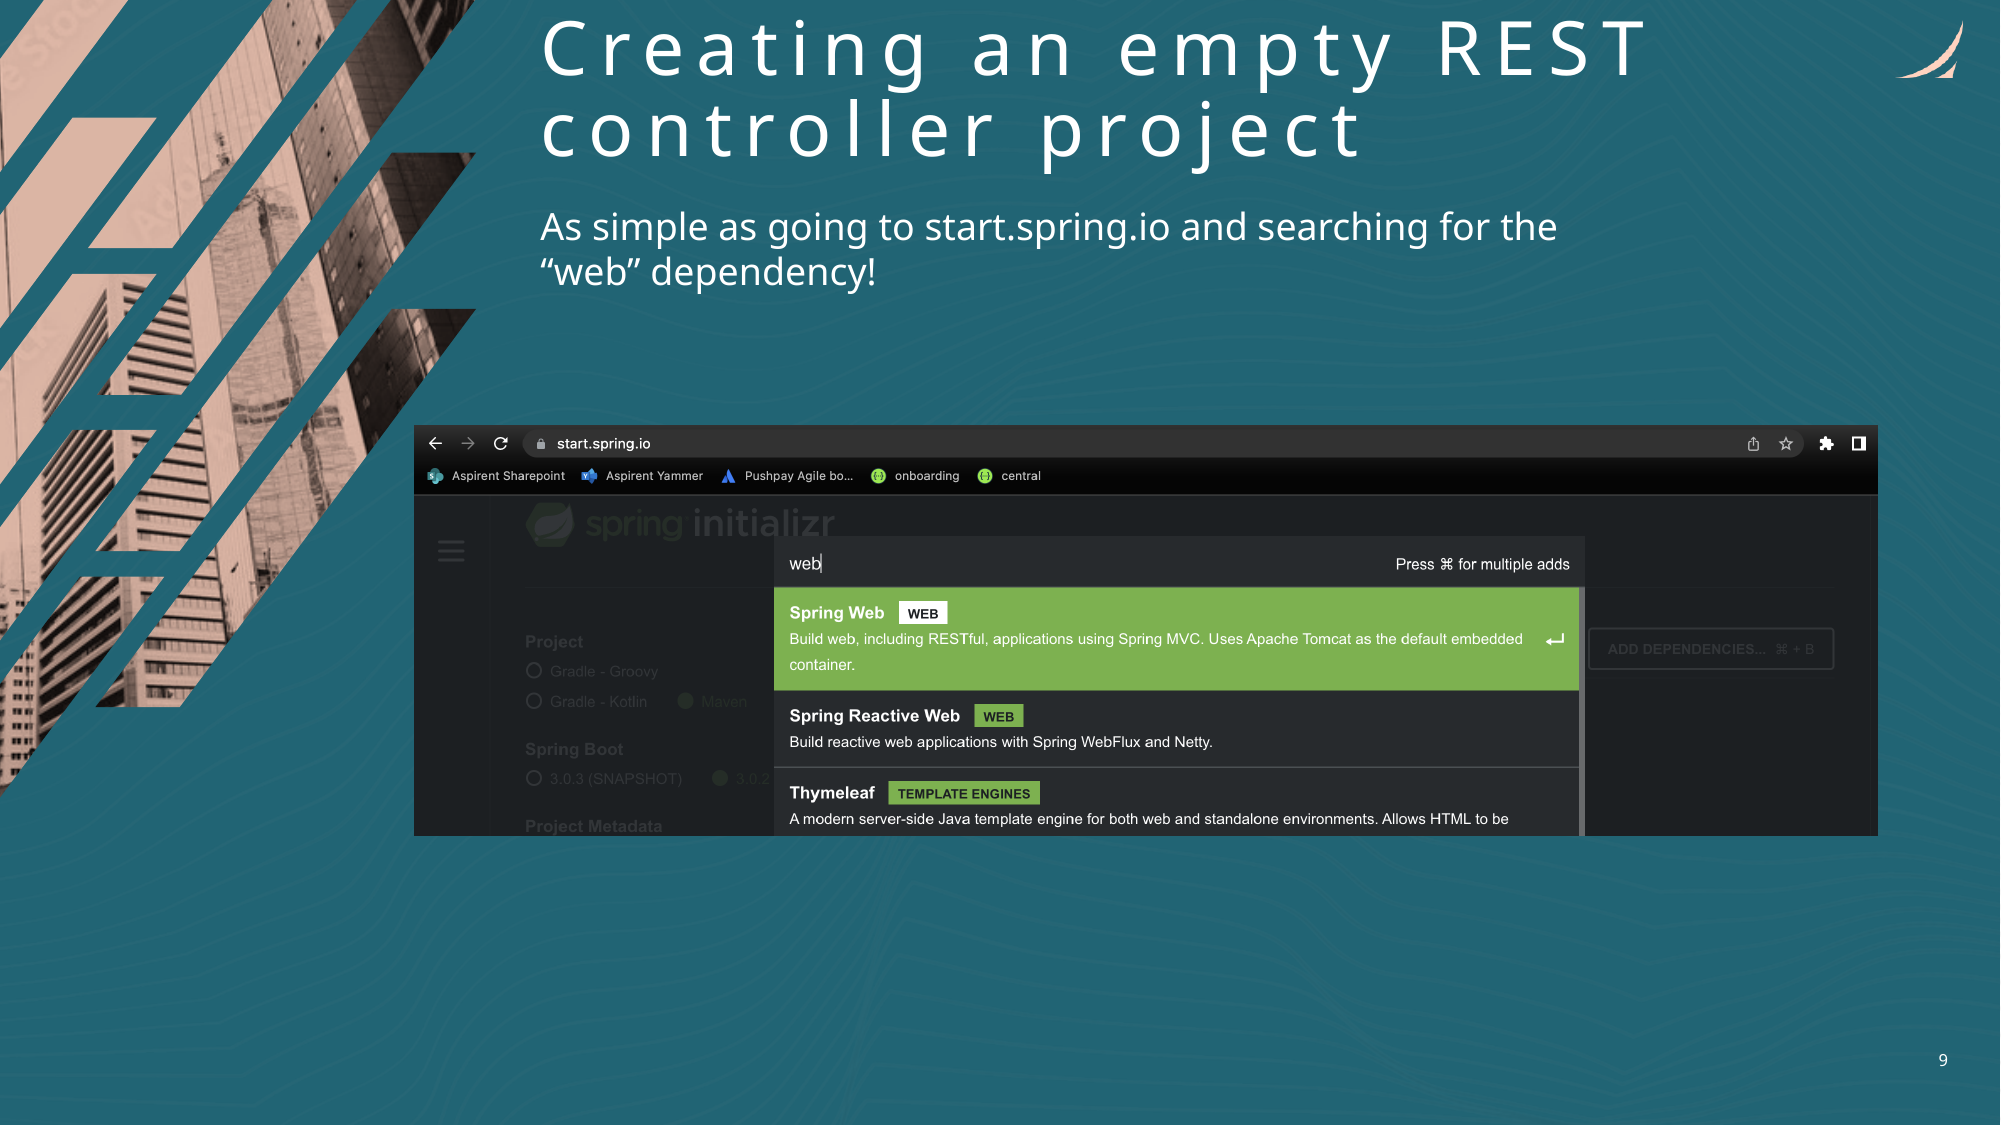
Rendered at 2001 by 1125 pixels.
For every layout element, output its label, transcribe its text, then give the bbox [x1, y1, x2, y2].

picture [414, 425, 1878, 836]
slide_number 9 [1512, 1042, 1963, 1103]
title Creating an empty REST controller project [525, 3, 1859, 221]
text_box As simple as going to start.spring.io and searching for the “web” dependency! [525, 195, 1657, 301]
